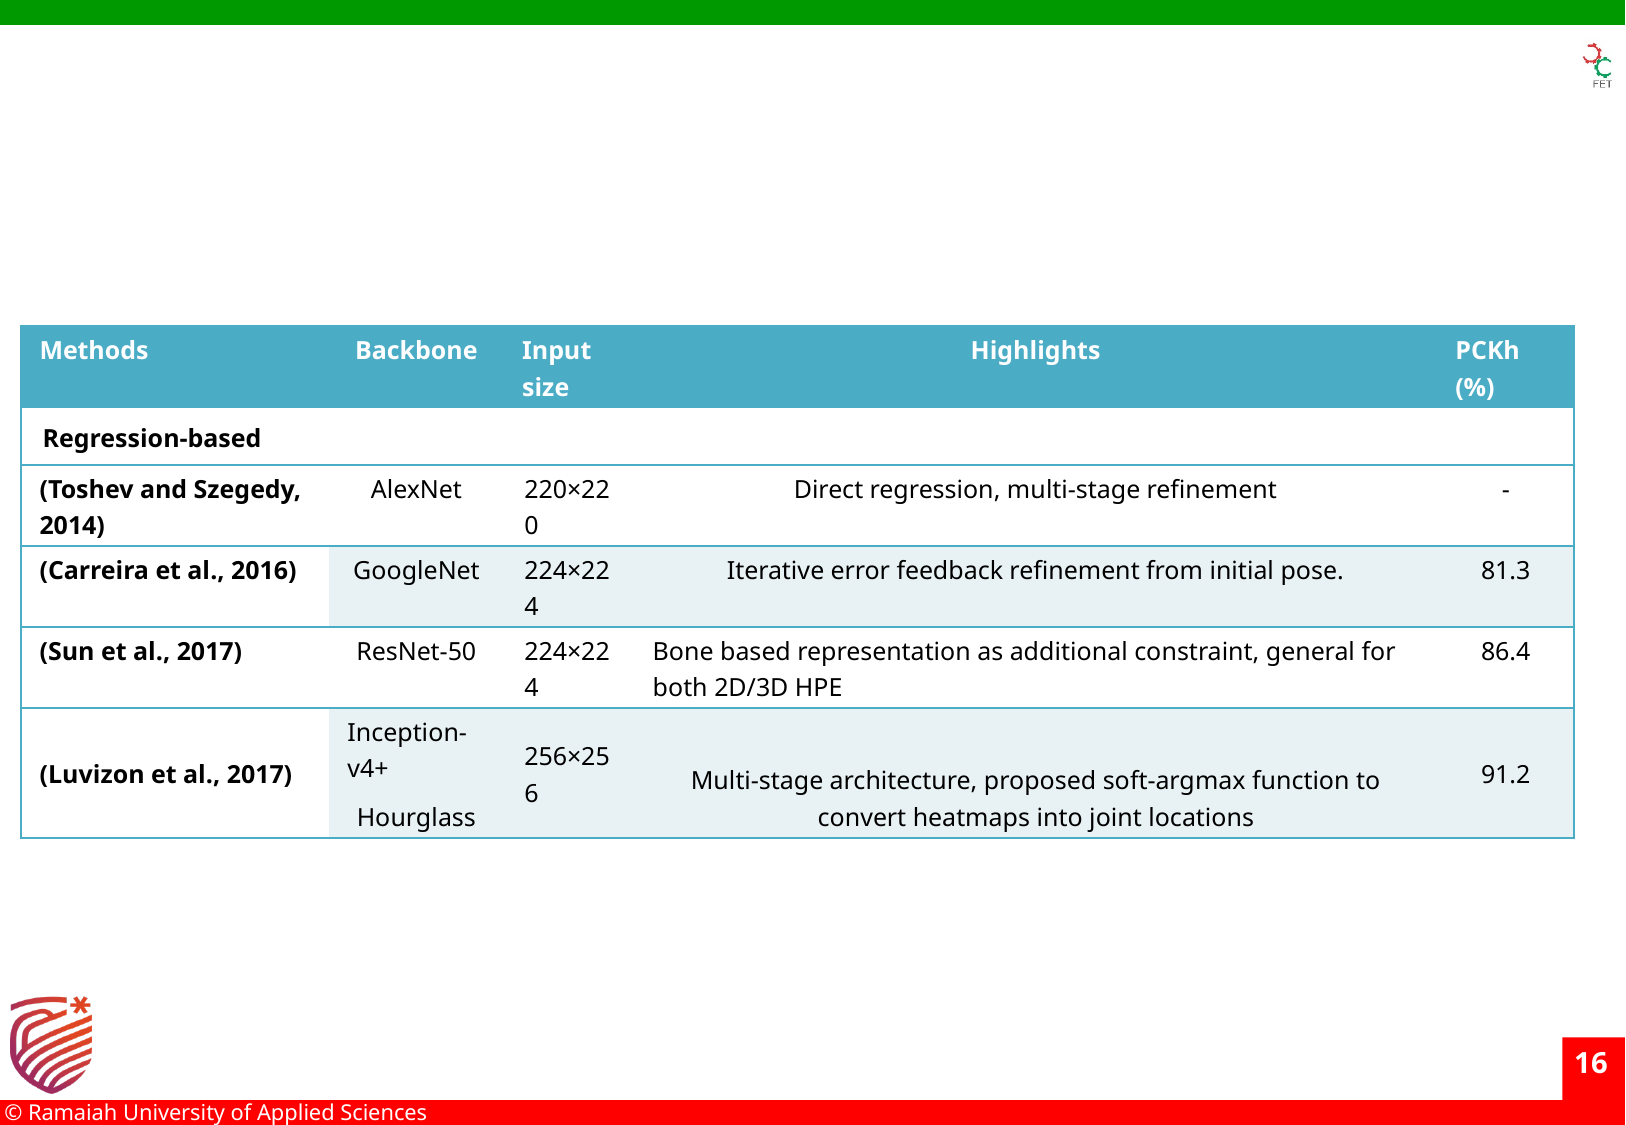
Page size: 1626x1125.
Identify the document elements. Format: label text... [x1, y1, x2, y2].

table_cell AlexNet [329, 466, 504, 545]
table_cell Multi-stage architecture, proposed soft-argmax function to convert heatmaps into joint locations [634, 709, 1437, 837]
table_header PCKh (%) [1437, 327, 1573, 406]
table_cell 224×224 [504, 628, 634, 707]
table_header Methods [22, 327, 329, 406]
table_cell Iterative error feedback refinement from initial pose. [634, 547, 1437, 626]
table_cell - [1437, 466, 1573, 545]
table_cell 220×220 [504, 466, 634, 545]
table_cell 91.2 [1437, 709, 1573, 837]
table_header Highlights [634, 327, 1437, 406]
table_cell (Sun et al., 2017) [22, 628, 329, 707]
table_cell 81.3 [1437, 547, 1573, 626]
table_cell Bone based representation as additional constraint, general for both 2D/3D HPE [634, 628, 1437, 707]
table_cell (Carreira et al., 2016) [22, 547, 329, 626]
table_cell 256×256 [504, 709, 634, 837]
table_cell (Toshev and Szegedy, 2014) [22, 466, 329, 545]
table_cell ResNet-50 [329, 628, 504, 707]
table_cell GoogleNet [329, 547, 504, 626]
table_cell 224×224 [504, 547, 634, 626]
table_header Backbone [329, 327, 504, 406]
picture [10, 996, 92, 1094]
table_cell 86.4 [1437, 628, 1573, 707]
table_header Input size [504, 327, 634, 406]
table_cell Regression-based [22, 408, 1573, 464]
table_cell (Luvizon et al., 2017) [22, 709, 329, 837]
table_cell Inception-v4+ Hourglass [329, 709, 504, 837]
table_cell Direct regression, multi-stage refinement [634, 466, 1437, 545]
picture [1570, 27, 1624, 103]
